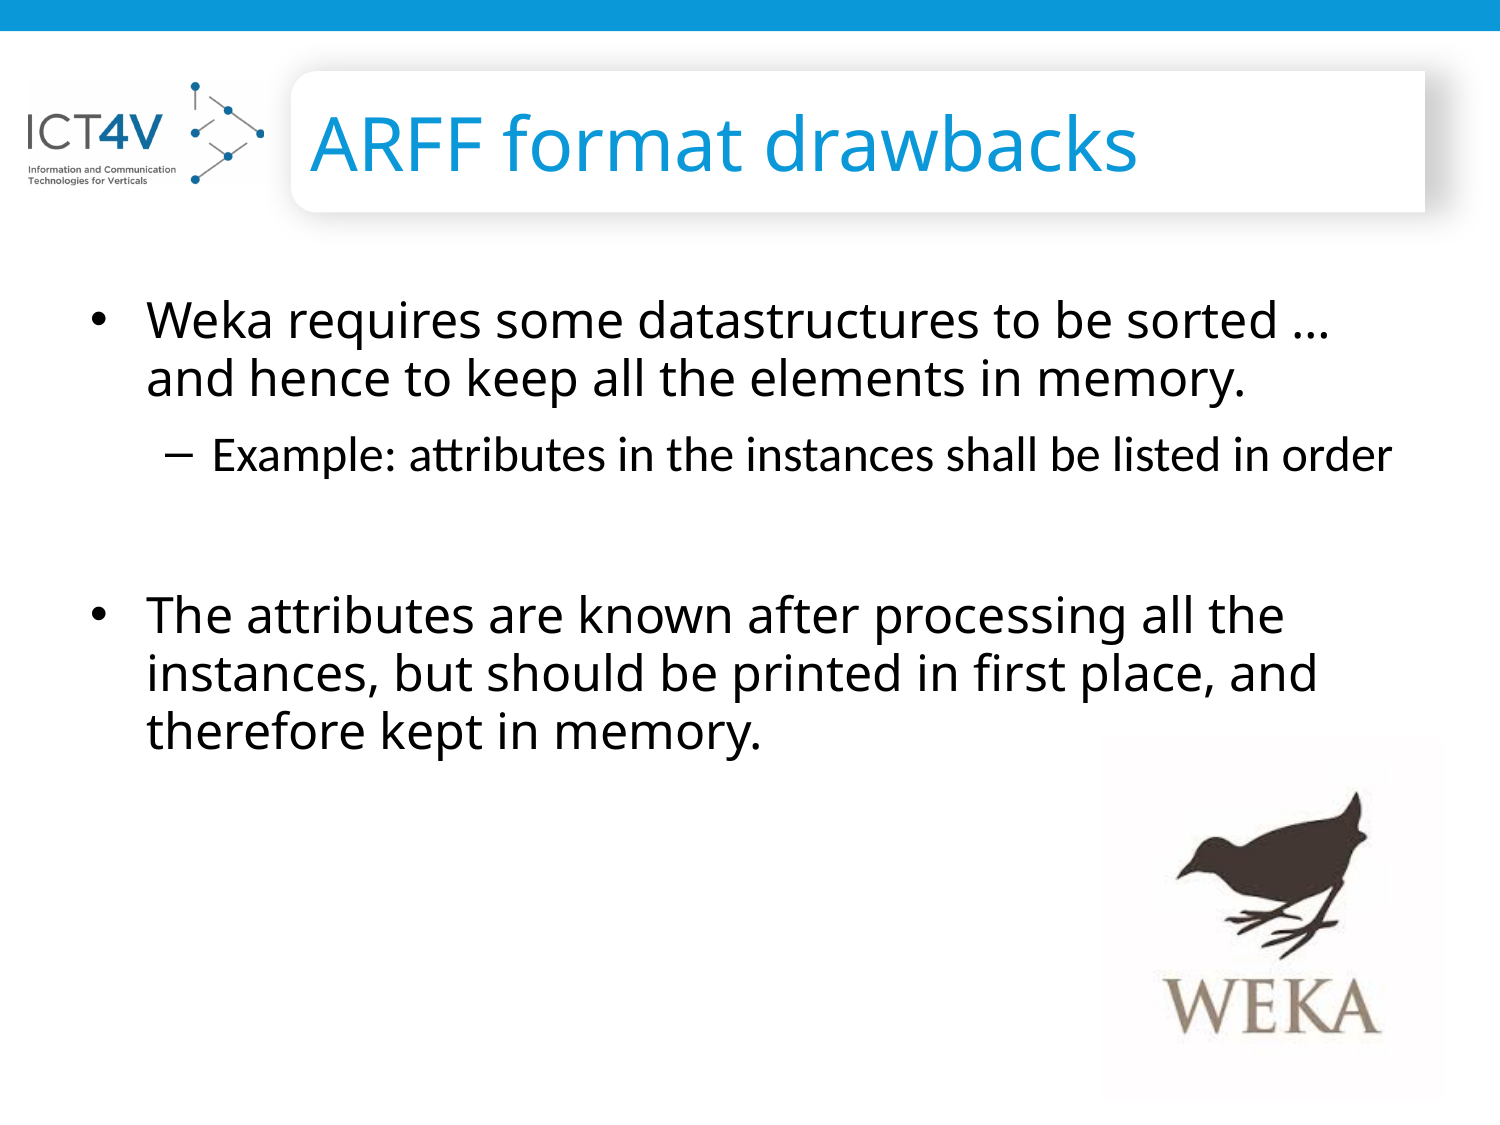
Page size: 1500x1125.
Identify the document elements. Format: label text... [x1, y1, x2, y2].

title ARFF format drawbacks [295, 71, 1425, 213]
picture [28, 81, 264, 186]
picture [1099, 737, 1445, 1100]
list Weka requires some datastructures to be sorted … and hence to keep all the elements in memory. Example: attributes in the instances shall be listed in order The attributes are known after processing all the instances, but should be printed in first place, and therefore kept in memory. [75, 282, 1425, 1100]
